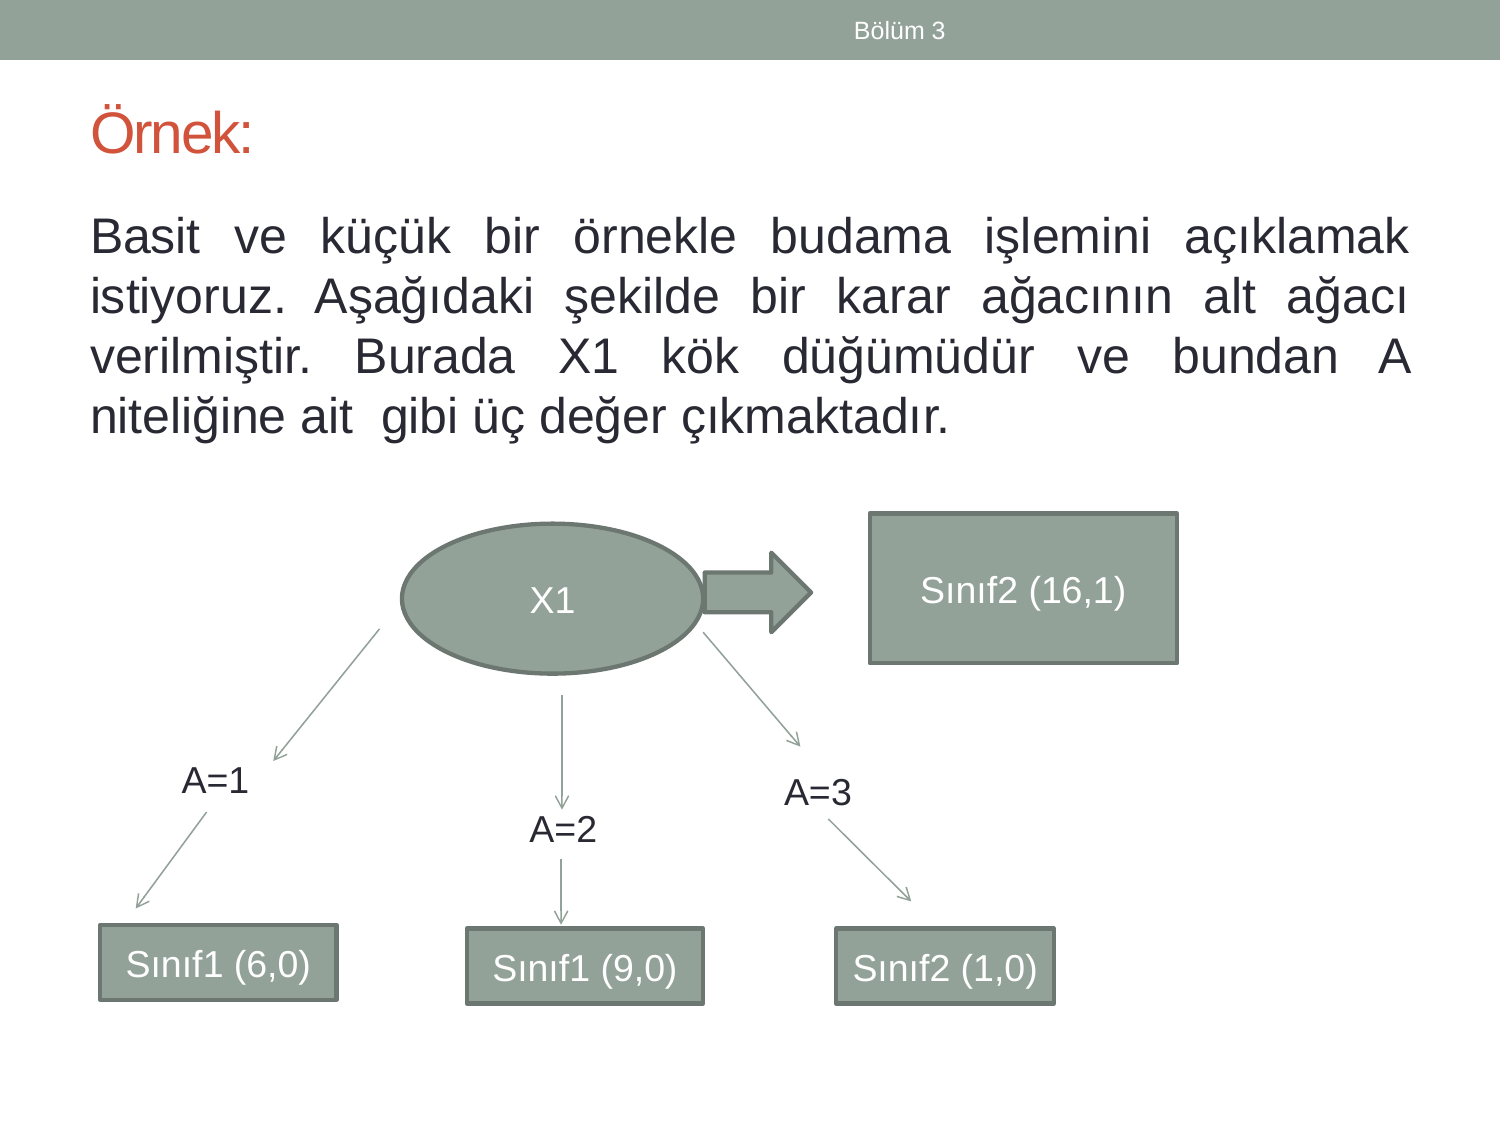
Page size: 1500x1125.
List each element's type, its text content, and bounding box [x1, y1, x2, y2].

title Örnek: [75, 87, 1425, 173]
text_box A=3 [769, 760, 889, 821]
text_box A=1 [166, 749, 280, 809]
text_box [702, 550, 814, 629]
text_box Sınıf2 (16,1) [868, 511, 1179, 665]
text_box A=2 [514, 797, 621, 858]
text_box X1 [399, 521, 703, 676]
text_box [702, 631, 801, 747]
footer Bölüm 3 [562, 3, 1238, 57]
text_box Sınıf2 (1,0) [834, 926, 1056, 1006]
text_box Sınıf1 (6,0) [98, 923, 339, 1002]
text_box Sınıf1 (9,0) [465, 926, 705, 1006]
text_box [828, 818, 912, 902]
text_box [272, 628, 380, 762]
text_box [135, 811, 207, 909]
